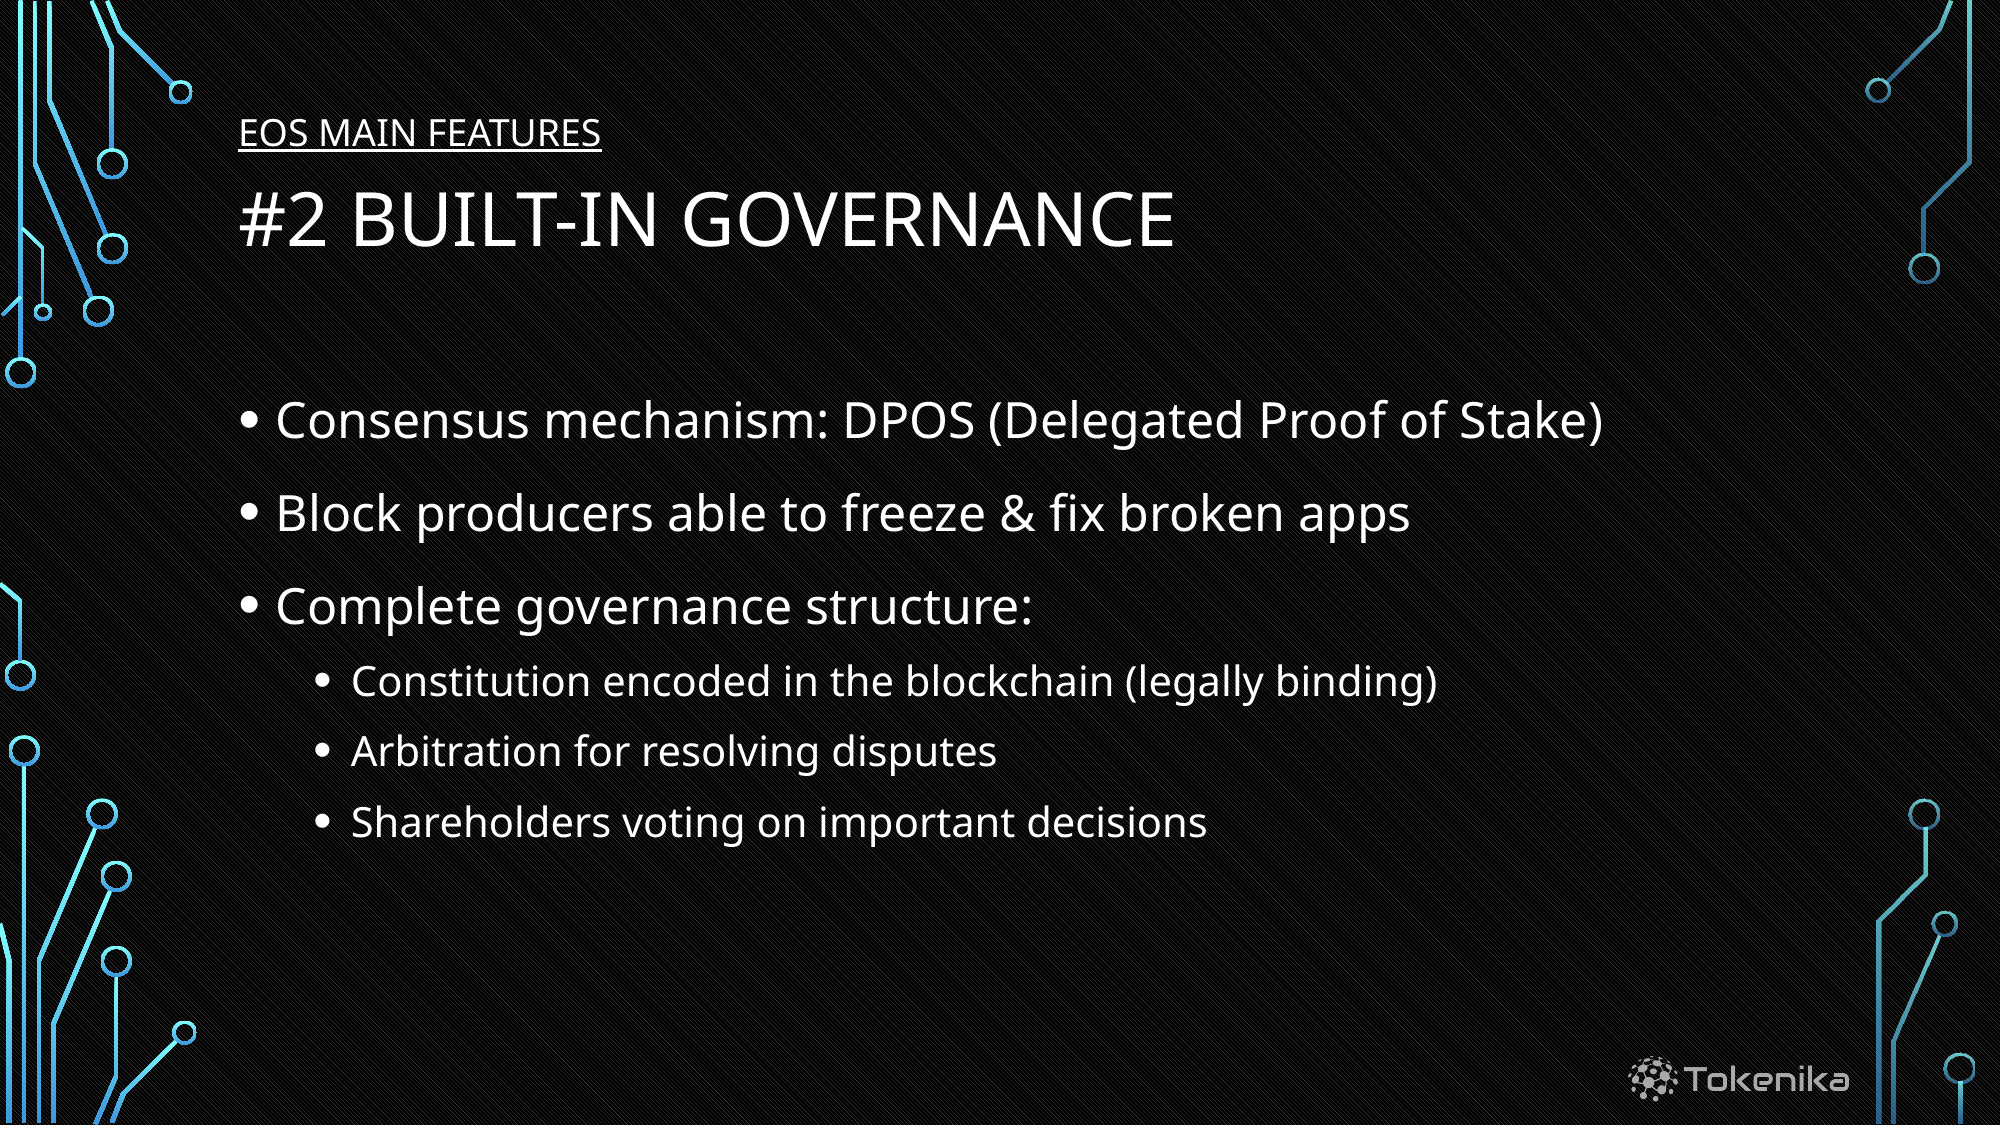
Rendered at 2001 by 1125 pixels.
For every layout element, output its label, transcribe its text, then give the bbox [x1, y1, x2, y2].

list Consensus mechanism: DPOS (Delegated Proof of Stake) Block producers able to freeze & fix broken apps Complete governance structure: Constitution encoded in the blockchain (legally binding) Arbitration for resolving disputes Shareholders voting on important decisions [223, 369, 1849, 1024]
picture [1628, 1056, 1849, 1103]
text_box EOS MAIN FEATURES [223, 101, 683, 162]
title #2 Built-in governance [223, 101, 1849, 344]
